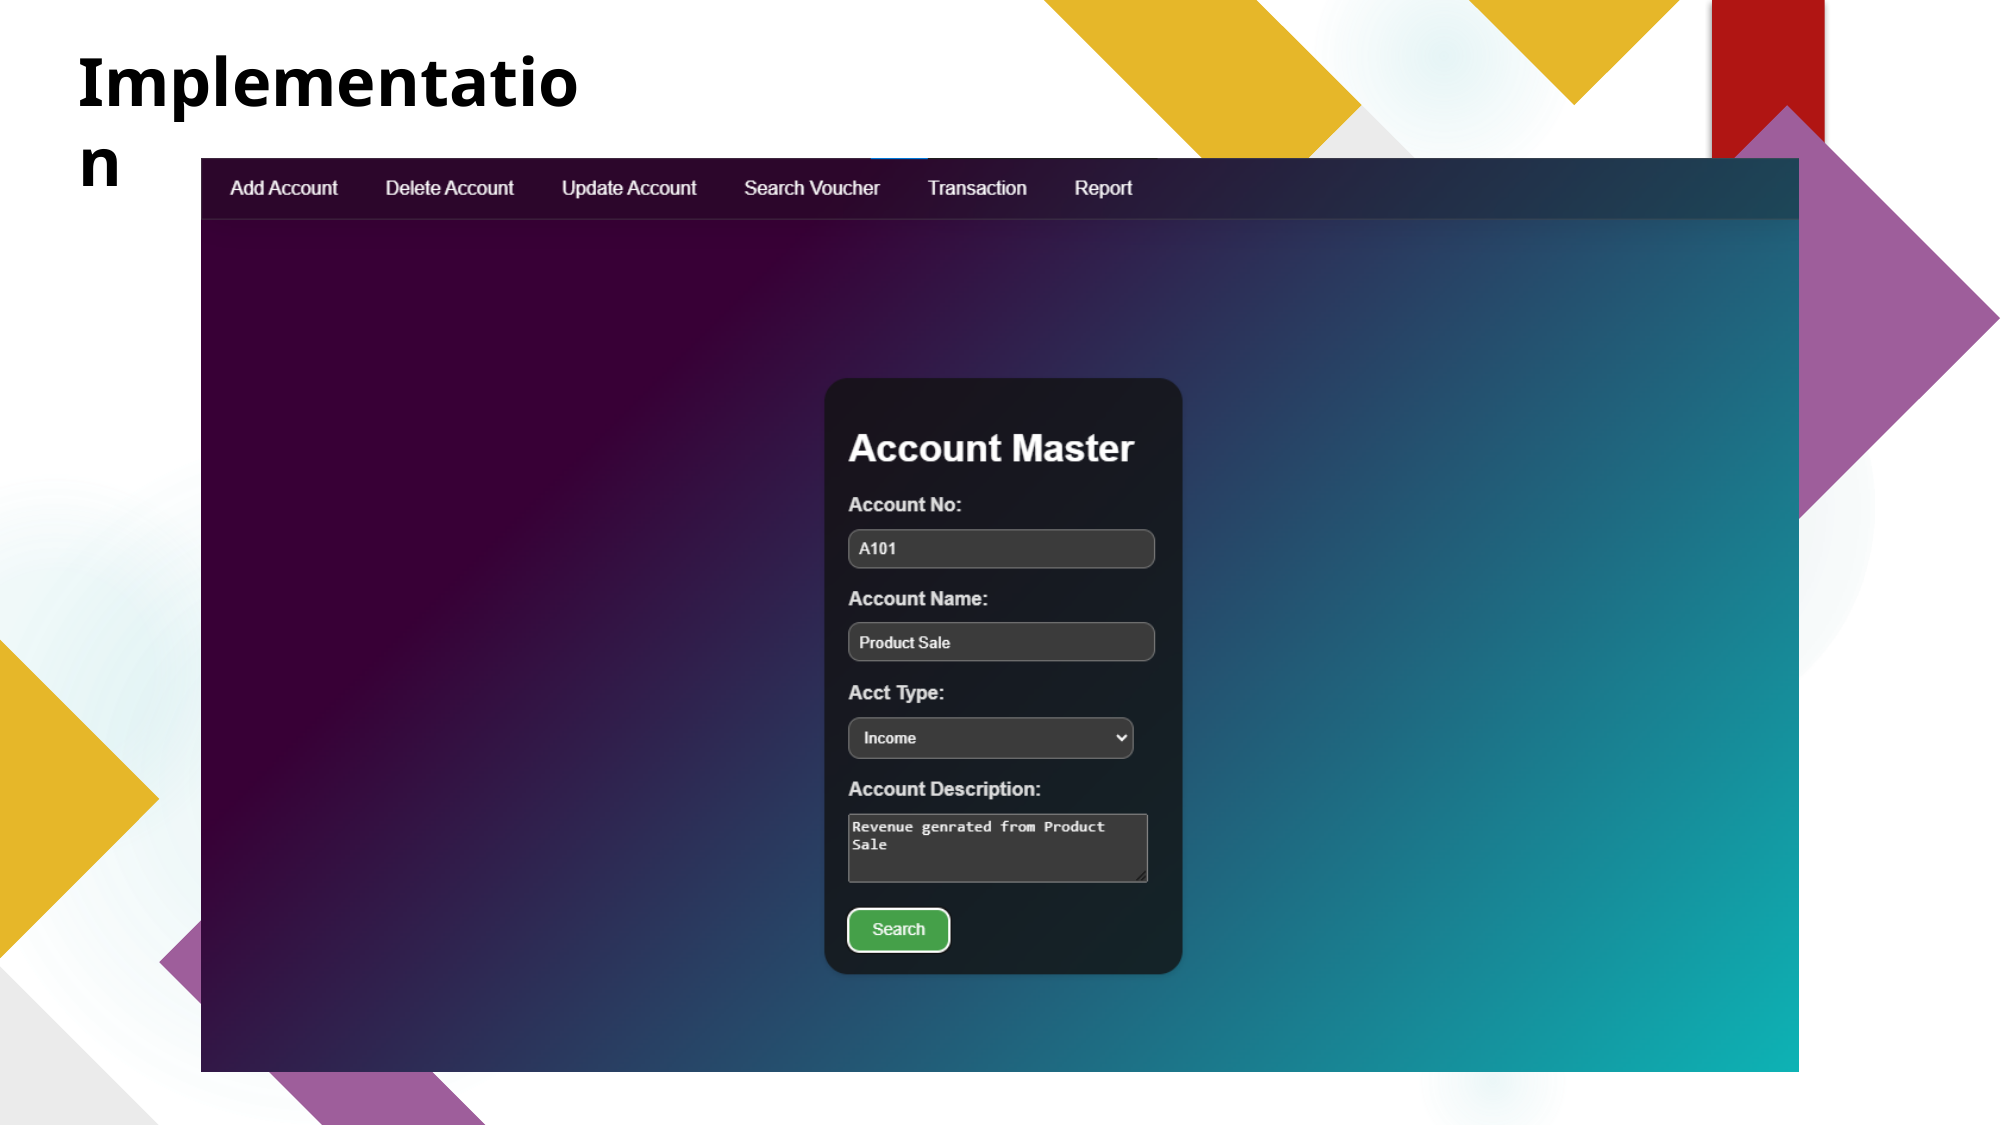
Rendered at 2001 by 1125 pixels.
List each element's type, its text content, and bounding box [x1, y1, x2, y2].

picture [0, 0, 1799, 1125]
text_box Implementation [63, 32, 607, 207]
